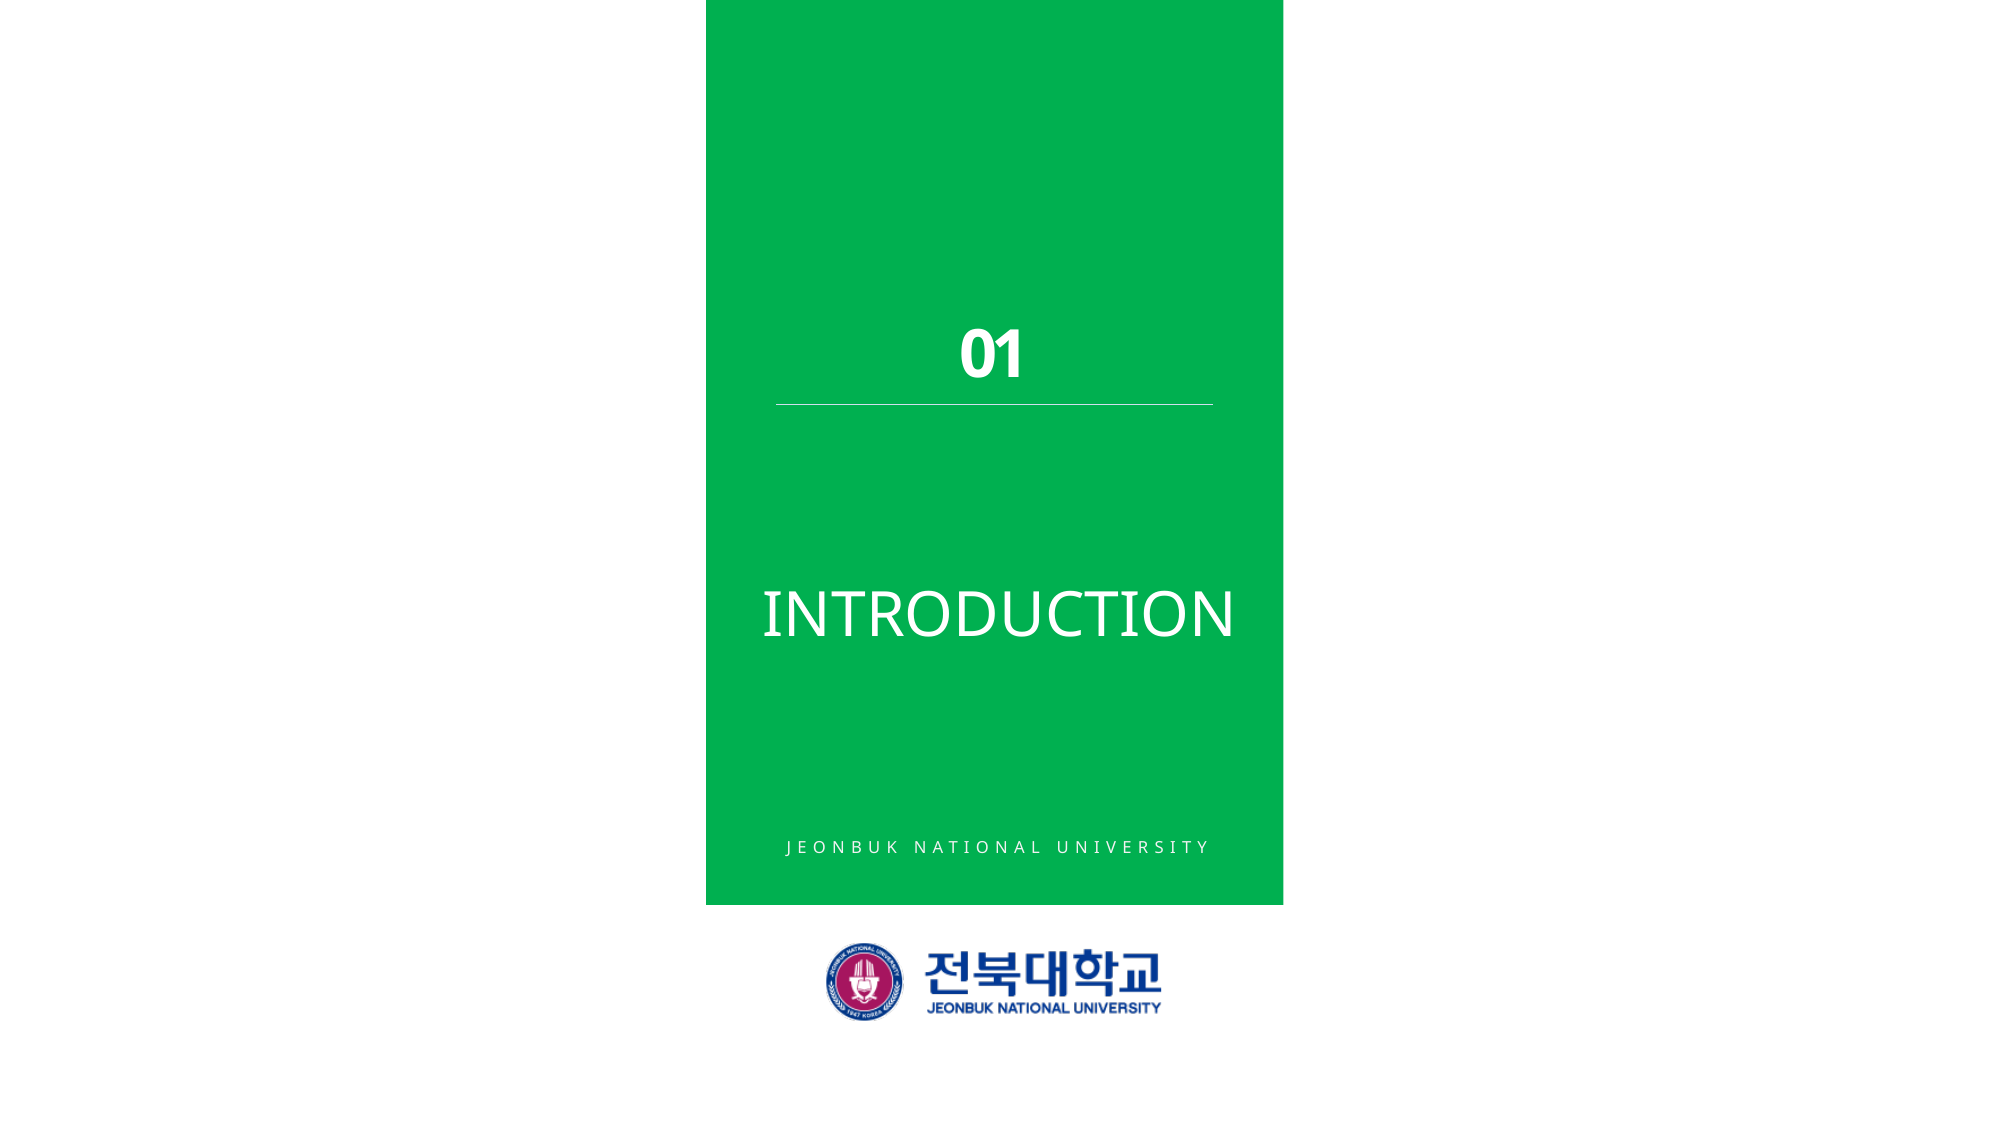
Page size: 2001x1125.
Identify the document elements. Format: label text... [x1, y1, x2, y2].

text_box [705, 751, 1284, 906]
text_box JEONBUK NATIONAL UNIVERSITY [771, 819, 1223, 865]
text_box INTRODUCTION [690, 473, 1309, 751]
text_box [705, 0, 1284, 473]
text_box 01 [919, 303, 1070, 399]
picture [823, 941, 1166, 1023]
